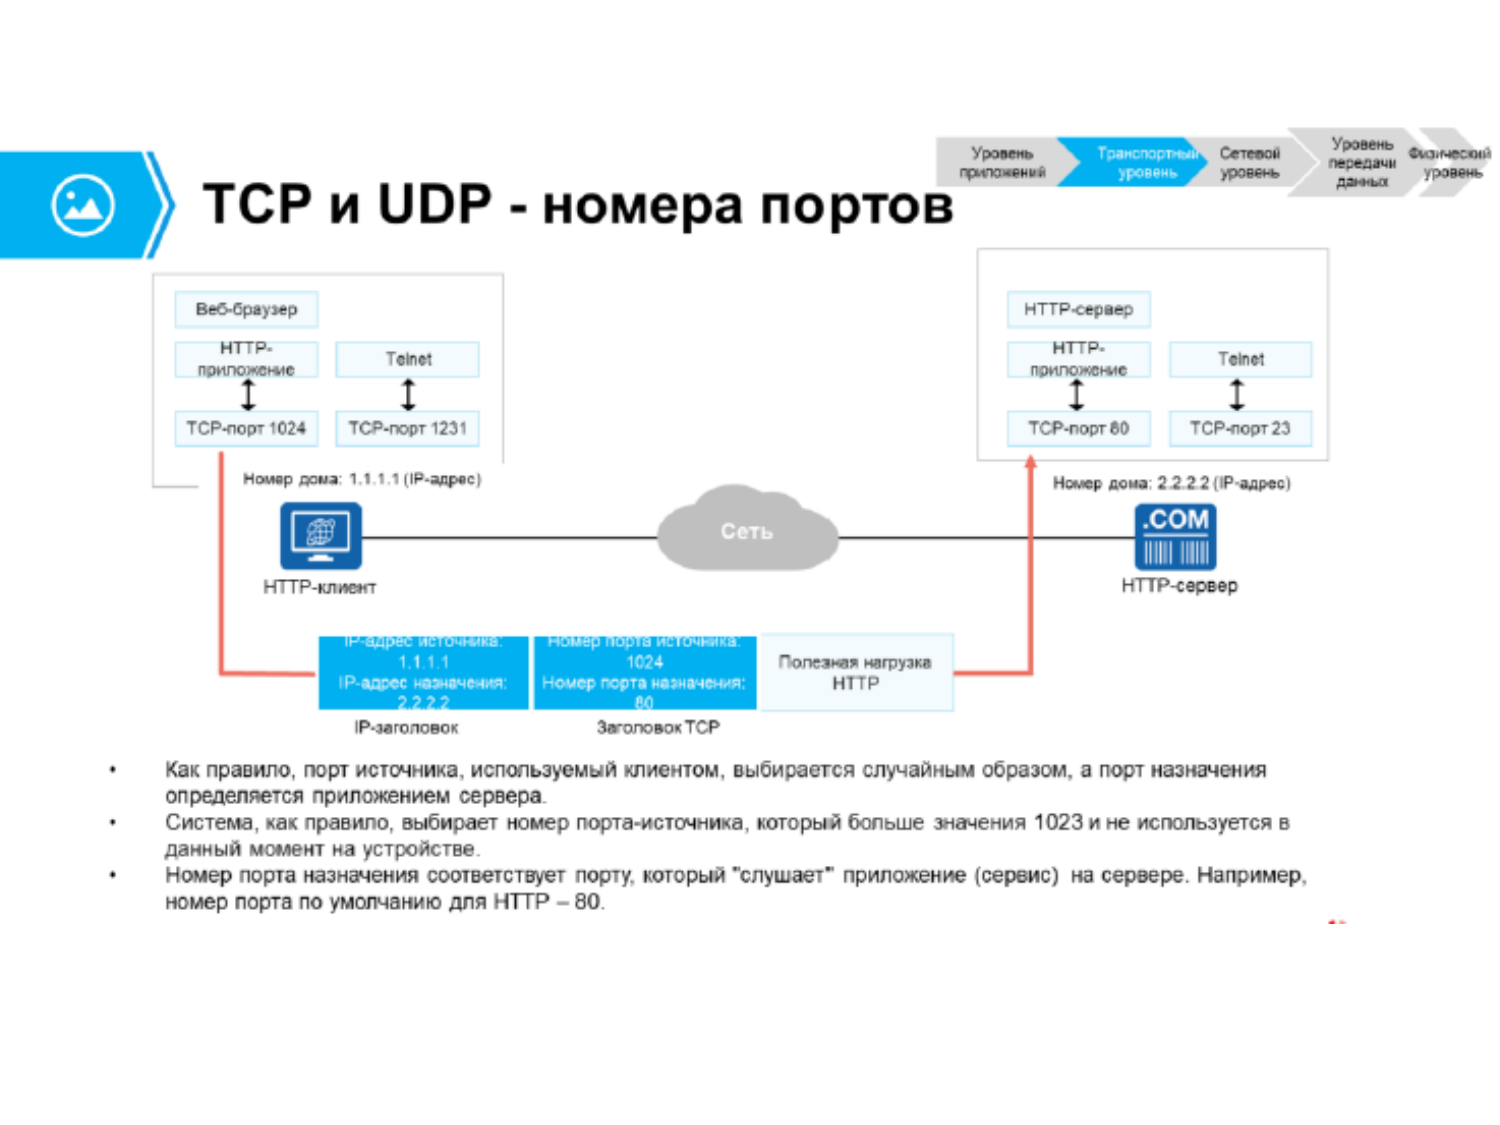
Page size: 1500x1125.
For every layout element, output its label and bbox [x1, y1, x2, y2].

list [0, 122, 1500, 925]
